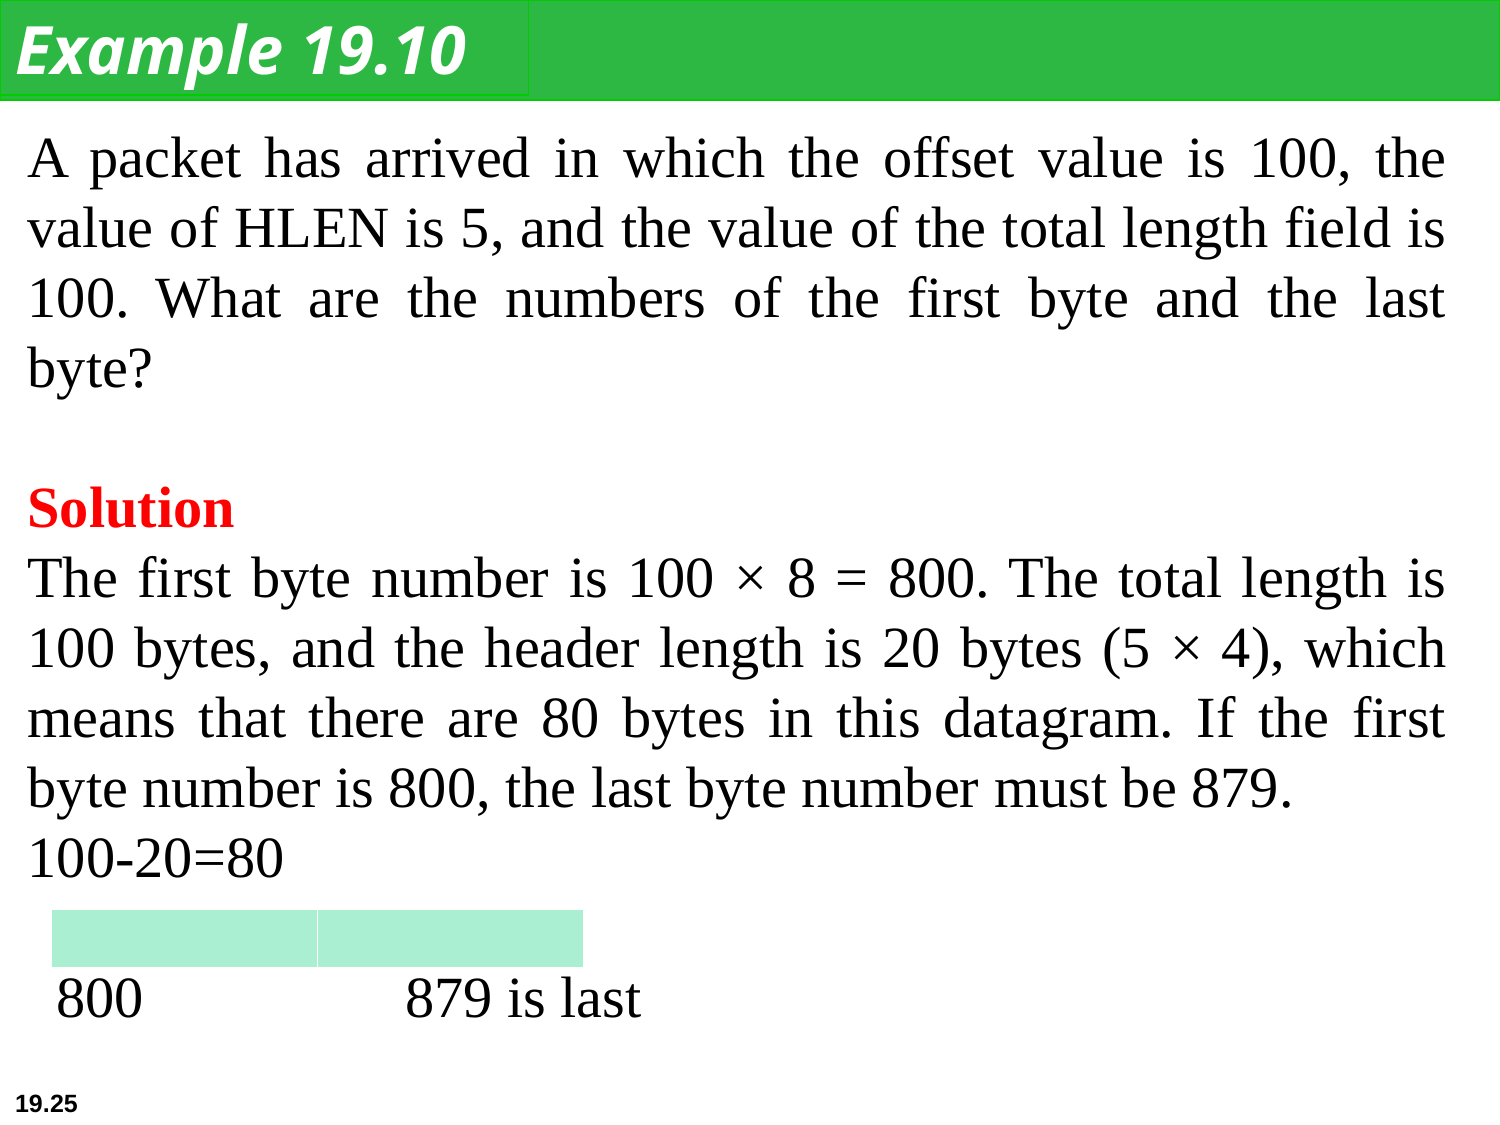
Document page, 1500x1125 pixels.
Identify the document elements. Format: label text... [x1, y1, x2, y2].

table_header [318, 910, 583, 967]
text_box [0, 0, 1500, 101]
text_box 19.25 [0, 1049, 313, 1125]
text_box A packet has arrived in which the offset value is 100, the value of HLEN is 5, and the value of the total length field is 100. What are the numbers of the first byte and the last byte? Solution The first byte number is 100 × 8 = 800. The total length is 100 bytes, and the header length is 20 bytes (5 × 4), which means that there are 80 bytes in this datagram. If the first byte number is 800, the last byte number must be 879. 100-20=80 800 879 is last [12, 111, 1463, 1037]
table_header [52, 910, 317, 967]
